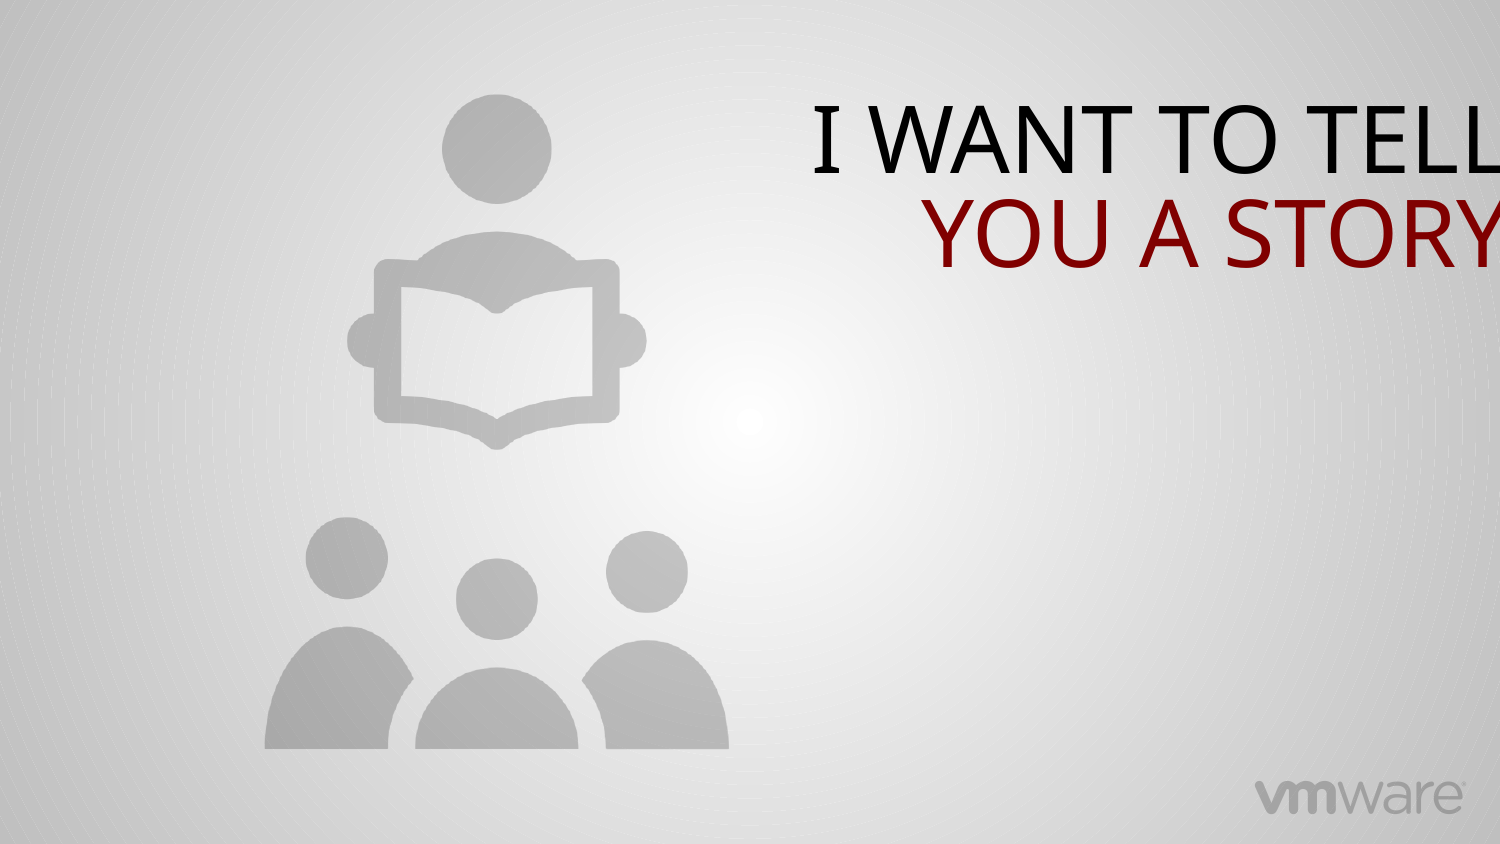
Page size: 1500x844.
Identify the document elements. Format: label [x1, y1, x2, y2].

text_box [21, 0, 1478, 844]
